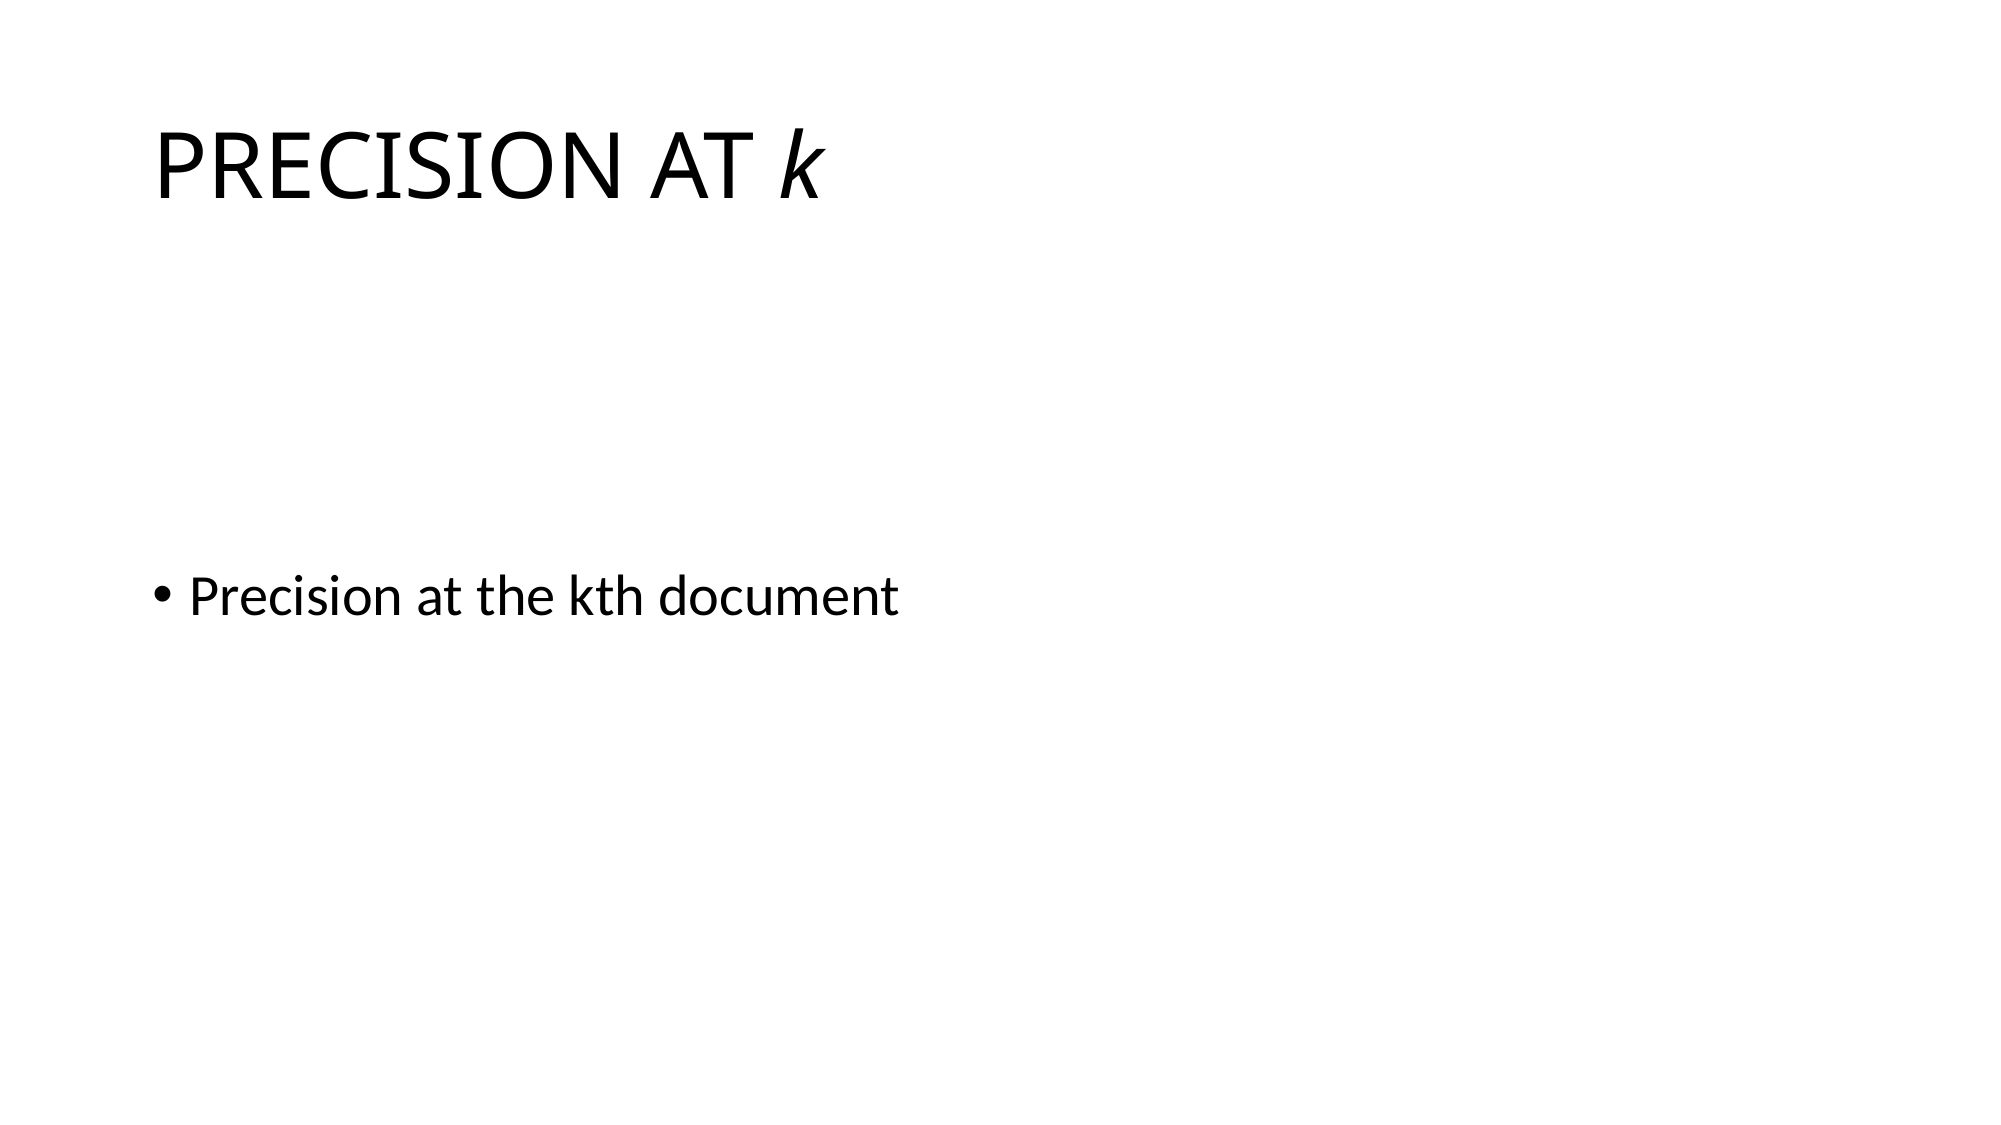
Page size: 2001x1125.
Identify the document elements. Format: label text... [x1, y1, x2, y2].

text_box PRECISION AT k [137, 59, 1863, 278]
text_box Precision at the kth document [137, 299, 1863, 1014]
